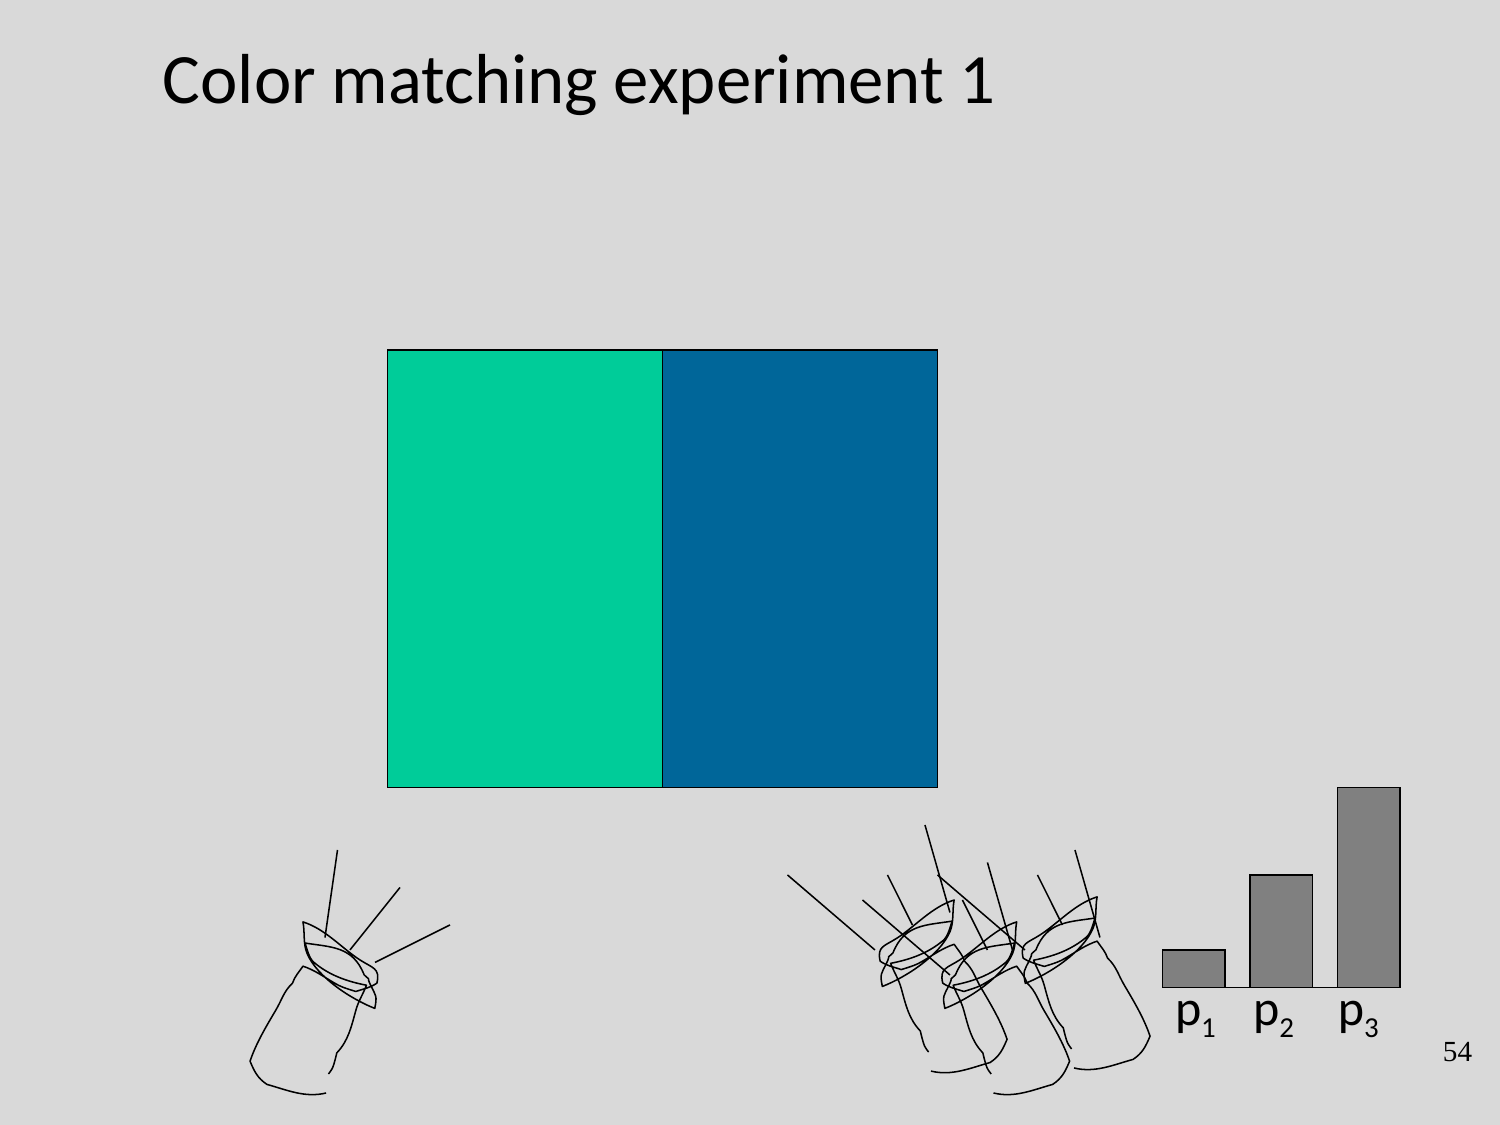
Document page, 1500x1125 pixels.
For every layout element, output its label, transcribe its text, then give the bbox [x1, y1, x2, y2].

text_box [962, 899, 988, 951]
text_box [1337, 787, 1400, 967]
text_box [887, 874, 913, 926]
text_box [924, 824, 951, 913]
text_box [250, 921, 378, 1095]
title Color matching experiment 1 [147, 25, 1353, 127]
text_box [1074, 849, 1101, 938]
text_box [1162, 950, 1225, 967]
text_box [977, 960, 1070, 1095]
text_box [387, 349, 662, 788]
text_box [787, 874, 876, 951]
text_box [1249, 875, 1313, 967]
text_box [987, 862, 1013, 951]
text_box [937, 874, 982, 951]
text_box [1016, 874, 1026, 951]
text_box p1 p2 p3 [1159, 967, 1428, 1043]
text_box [324, 849, 338, 938]
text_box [374, 924, 451, 963]
slide_number 54 [1175, 1025, 1488, 1100]
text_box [349, 887, 401, 951]
text_box [1024, 934, 1151, 1070]
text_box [862, 899, 951, 976]
text_box [899, 960, 1008, 1073]
text_box [662, 349, 938, 788]
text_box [1037, 874, 1063, 926]
